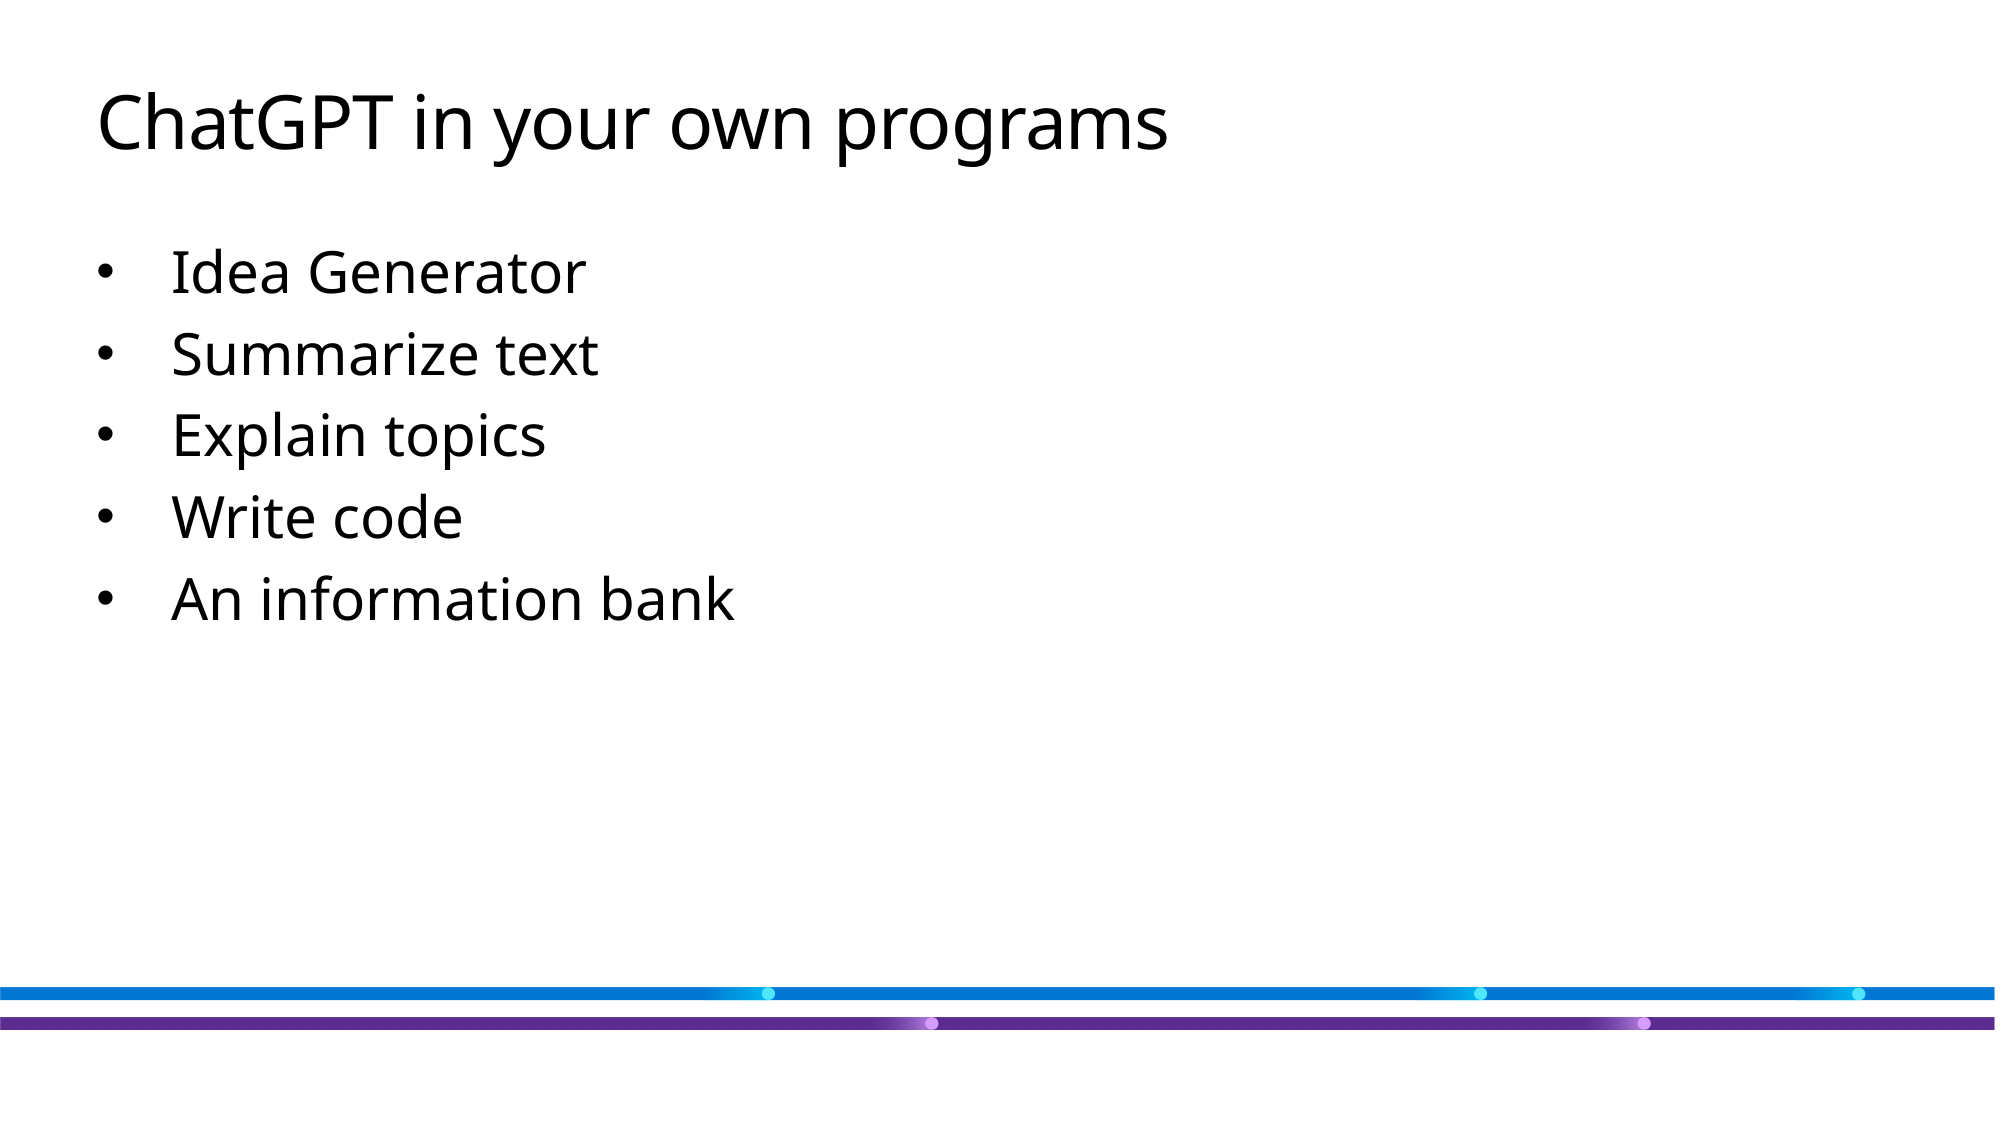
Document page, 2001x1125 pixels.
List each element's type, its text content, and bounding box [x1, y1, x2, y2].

picture [0, 987, 2000, 1030]
list Idea Generator Summarize text Explain topics Write code An information bank [96, 235, 1904, 646]
title ChatGPT in your own programs [96, 75, 1904, 166]
